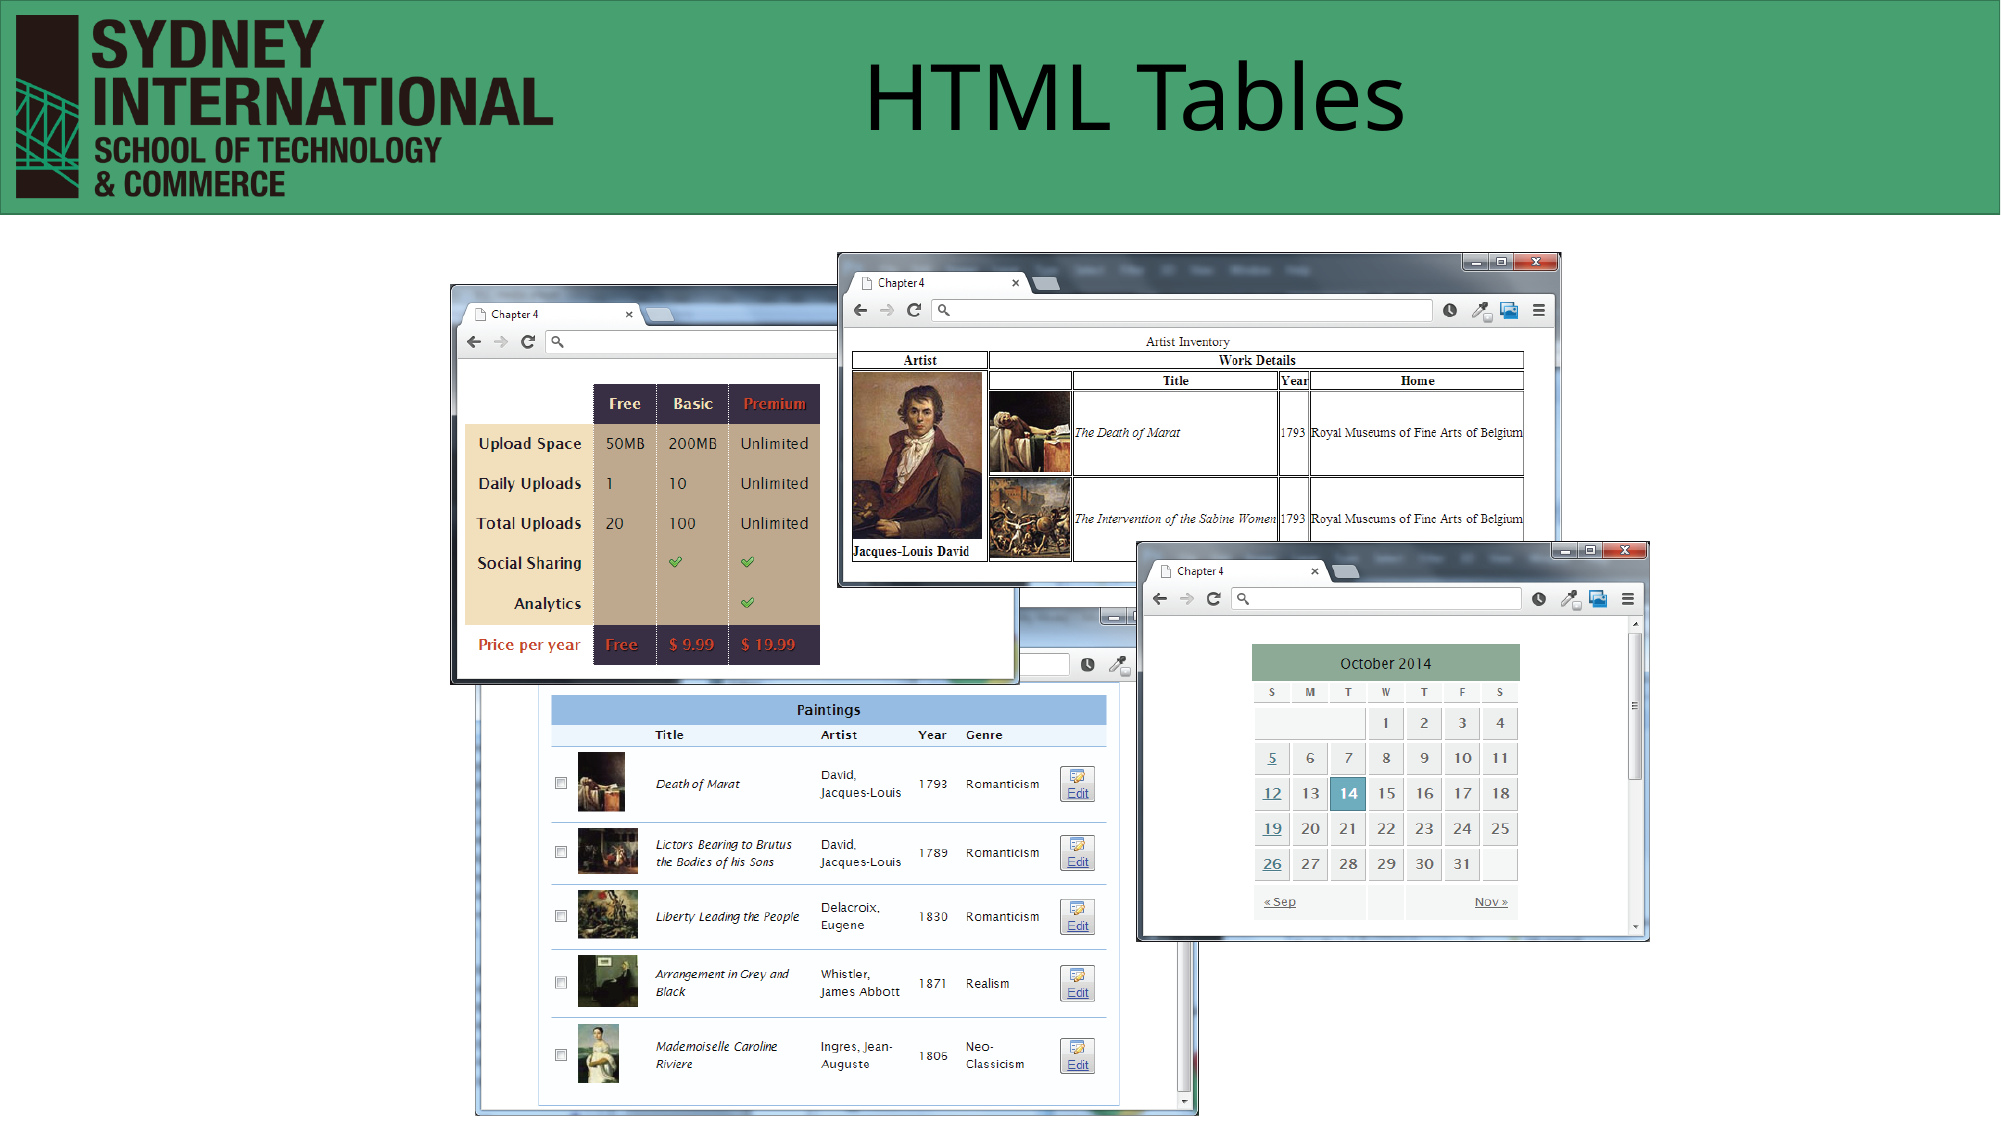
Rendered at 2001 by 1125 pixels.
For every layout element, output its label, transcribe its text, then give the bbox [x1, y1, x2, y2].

title HTML Tables [847, 16, 2000, 185]
picture [449, 252, 1650, 1116]
picture [16, 15, 554, 201]
